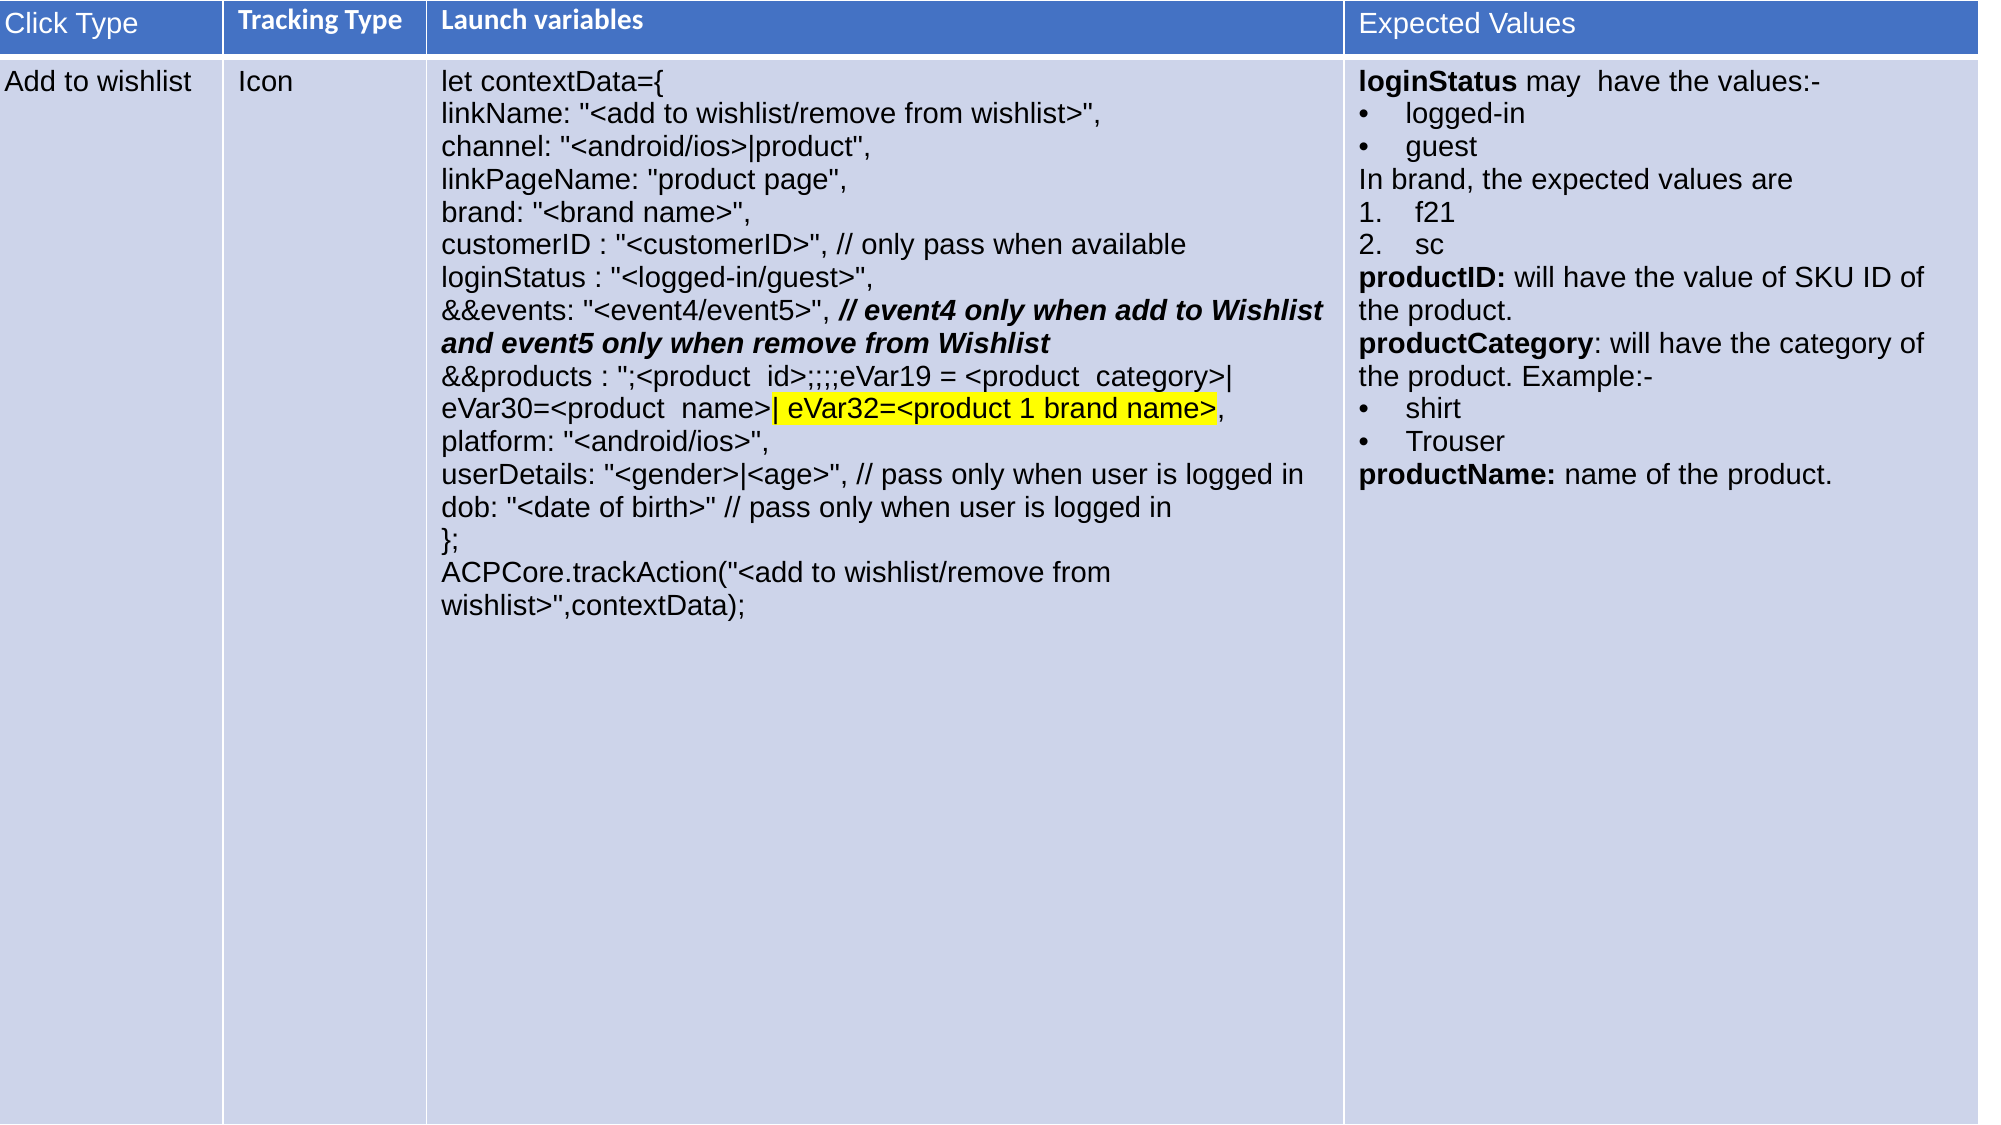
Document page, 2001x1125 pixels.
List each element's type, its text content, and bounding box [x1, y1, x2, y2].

table_cell Icon [224, 60, 426, 1124]
table_header Tracking Type [224, 1, 426, 54]
table_cell Add to wishlist [0, 60, 222, 1124]
table_cell let contextData={ linkName: "<add to wishlist/remove from wishlist>", channel: "<android/ios>|product", linkPageName: "product page", brand: "<brand name>", customerID : "<customerID>", // only pass when available loginStatus : "<logged-in/guest>", &&events: "<event4/event5>", // event4 only when add to Wishlist and event5 only when remove from Wishlist &&products : ";<product id>;;;;eVar19 = <product category>|eVar30=<product name>| eVar32=<product 1 brand name>, platform: "<android/ios>", userDetails: "<gender>|<age>", // pass only when user is logged in dob: "<date of birth>" // pass only when user is logged in }; ACPCore.trackAction("<add to wishlist/remove from wishlist>",contextData); [427, 60, 1343, 1124]
table_cell loginStatus may have the values:- logged-in guest In brand, the expected values are f21 sc productID: will have the value of SKU ID of the product. productCategory: will have the category of the product. Example:- shirt Trouser productName: name of the product. [1345, 60, 1978, 1124]
table_header Expected Values [1345, 1, 1978, 54]
table_header Click Type [0, 1, 222, 54]
table_header Launch variables [427, 1, 1343, 54]
